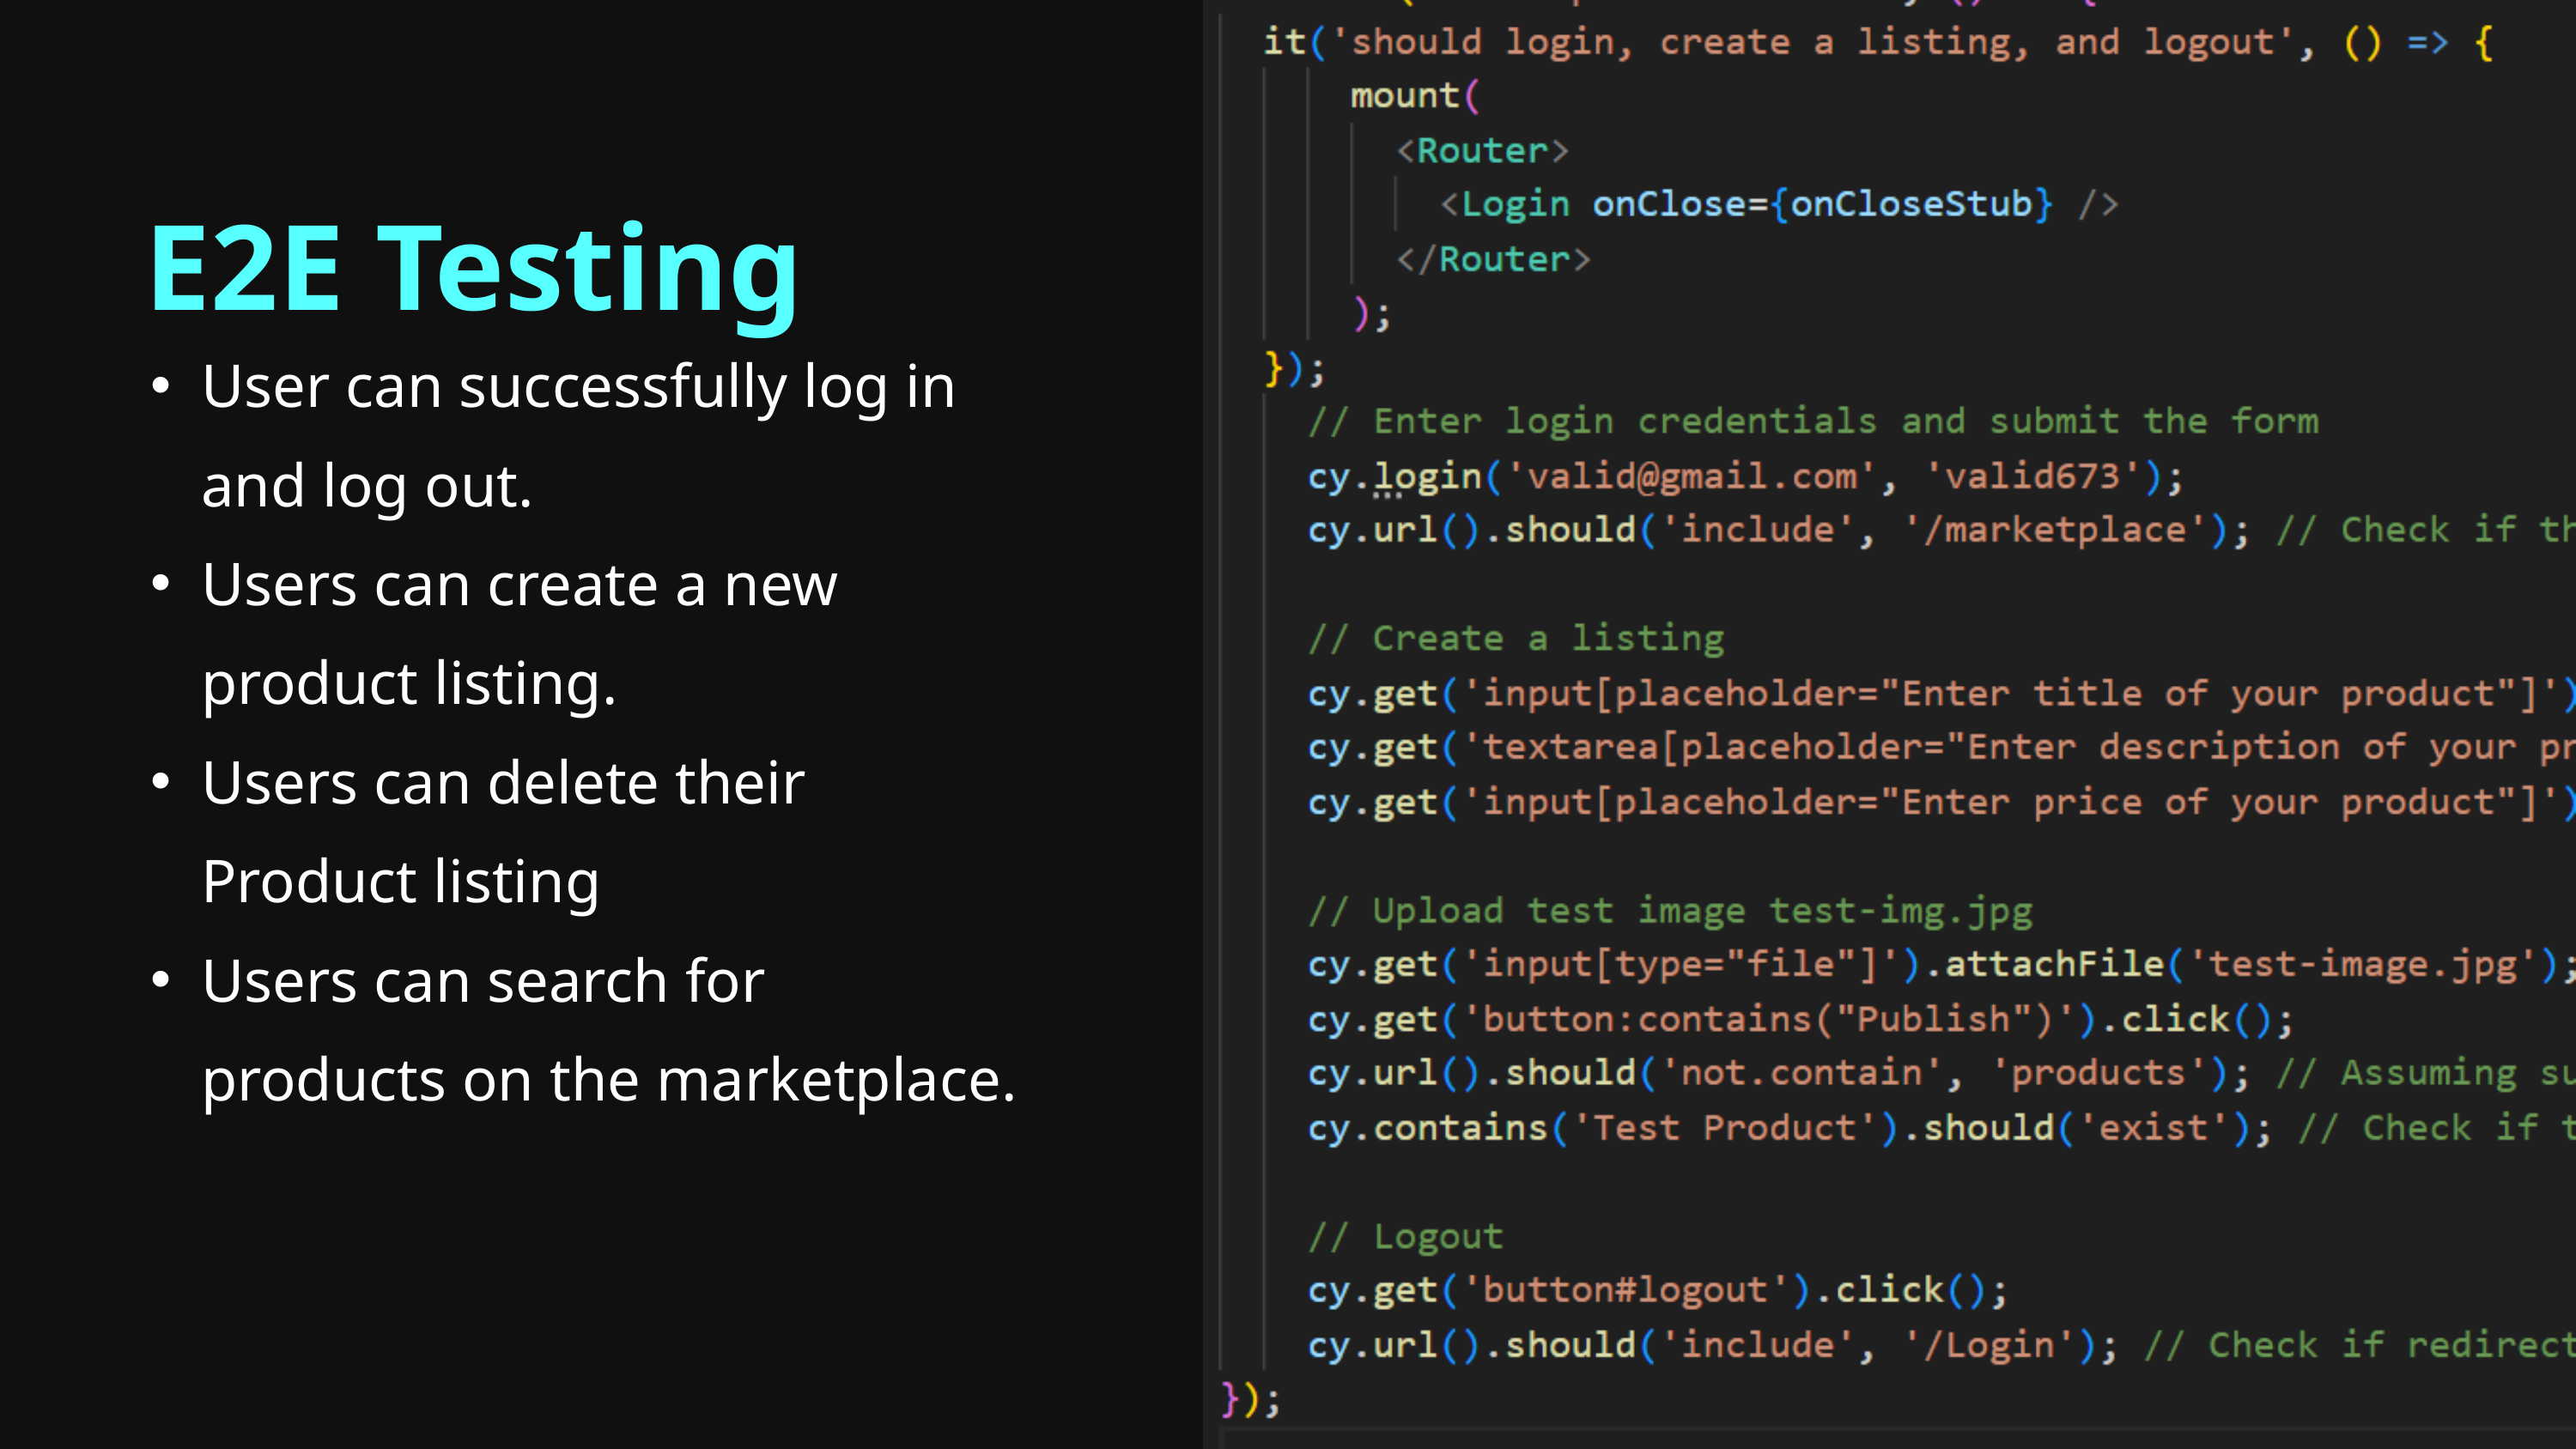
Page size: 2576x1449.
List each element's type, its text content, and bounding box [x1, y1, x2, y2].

text_box [1202, 0, 2576, 1449]
text_box User can successfully log in and log out. Users can create a new product listing. Users can delete their Product listing Users can search for products on the marketplace. [100, 320, 1024, 1113]
text_box E2E Testing [144, 163, 1233, 334]
